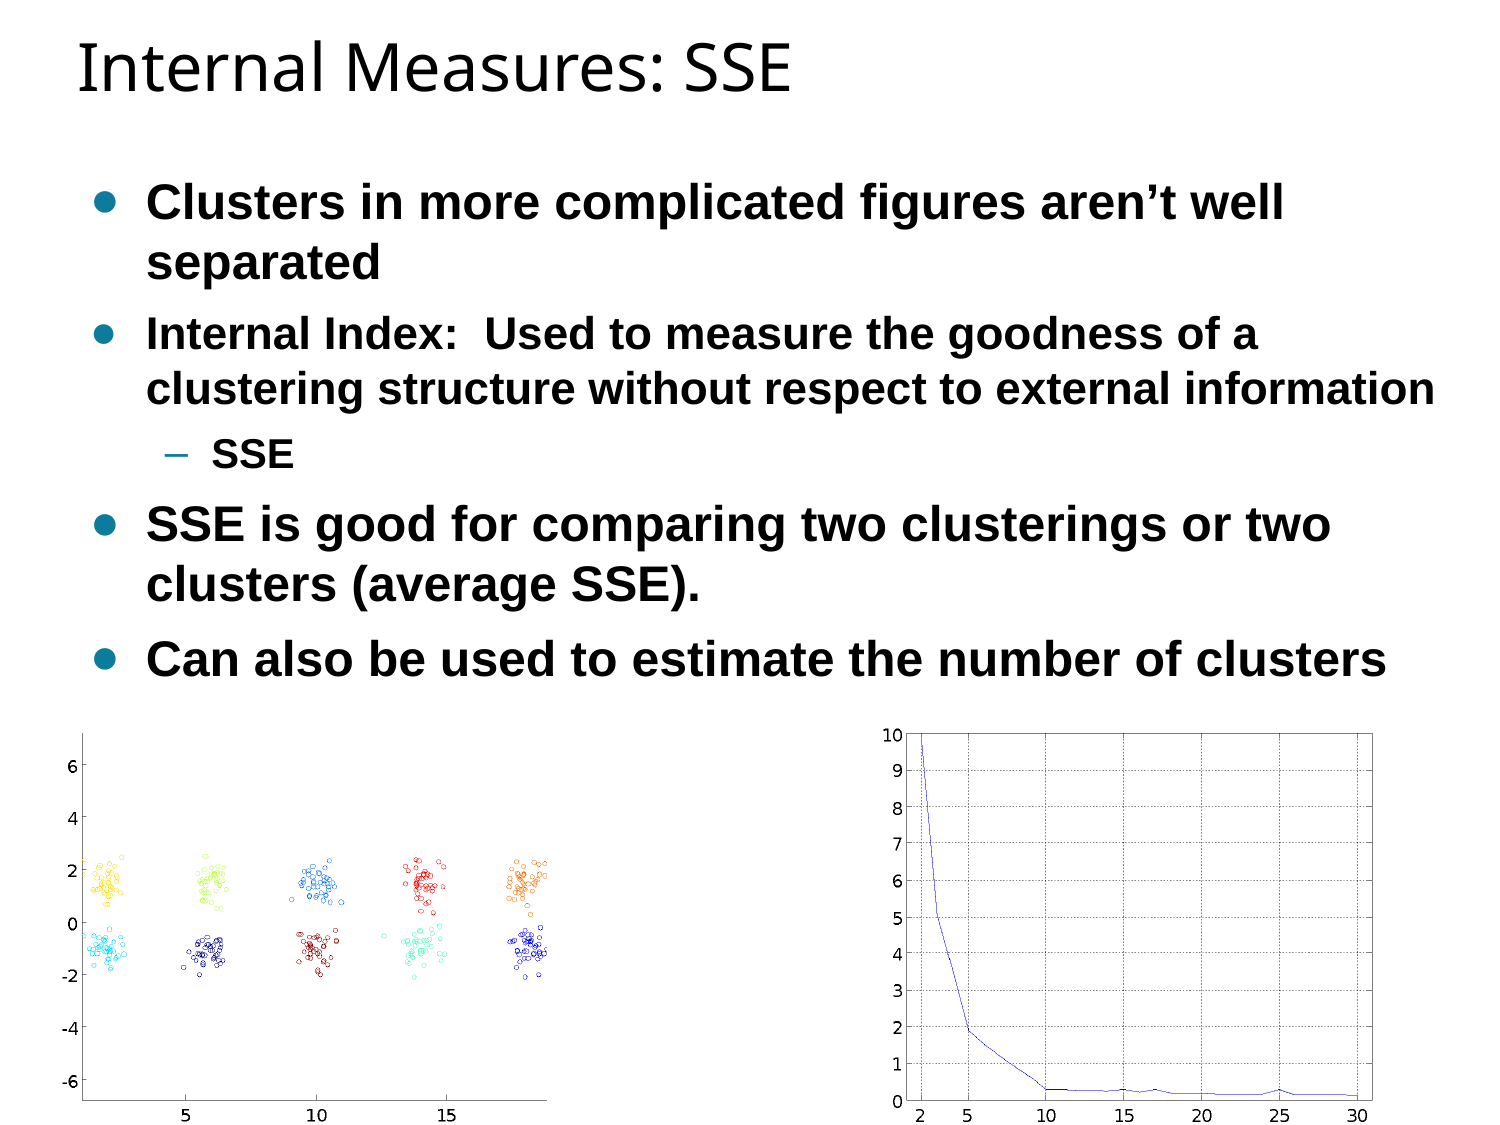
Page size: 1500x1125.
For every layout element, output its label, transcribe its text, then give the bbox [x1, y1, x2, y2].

picture [4, 724, 605, 1125]
text_box Internal Measures: SSE [62, 24, 1421, 113]
picture [829, 724, 1430, 1125]
text_box Clusters in more complicated figures aren’t well separated Internal Index: Used to measure the goodness of a clustering structure without respect to external information SSE SSE is good for comparing two clusterings or two clusters (average SSE). Can also be used to estimate the number of clusters [75, 162, 1463, 1038]
